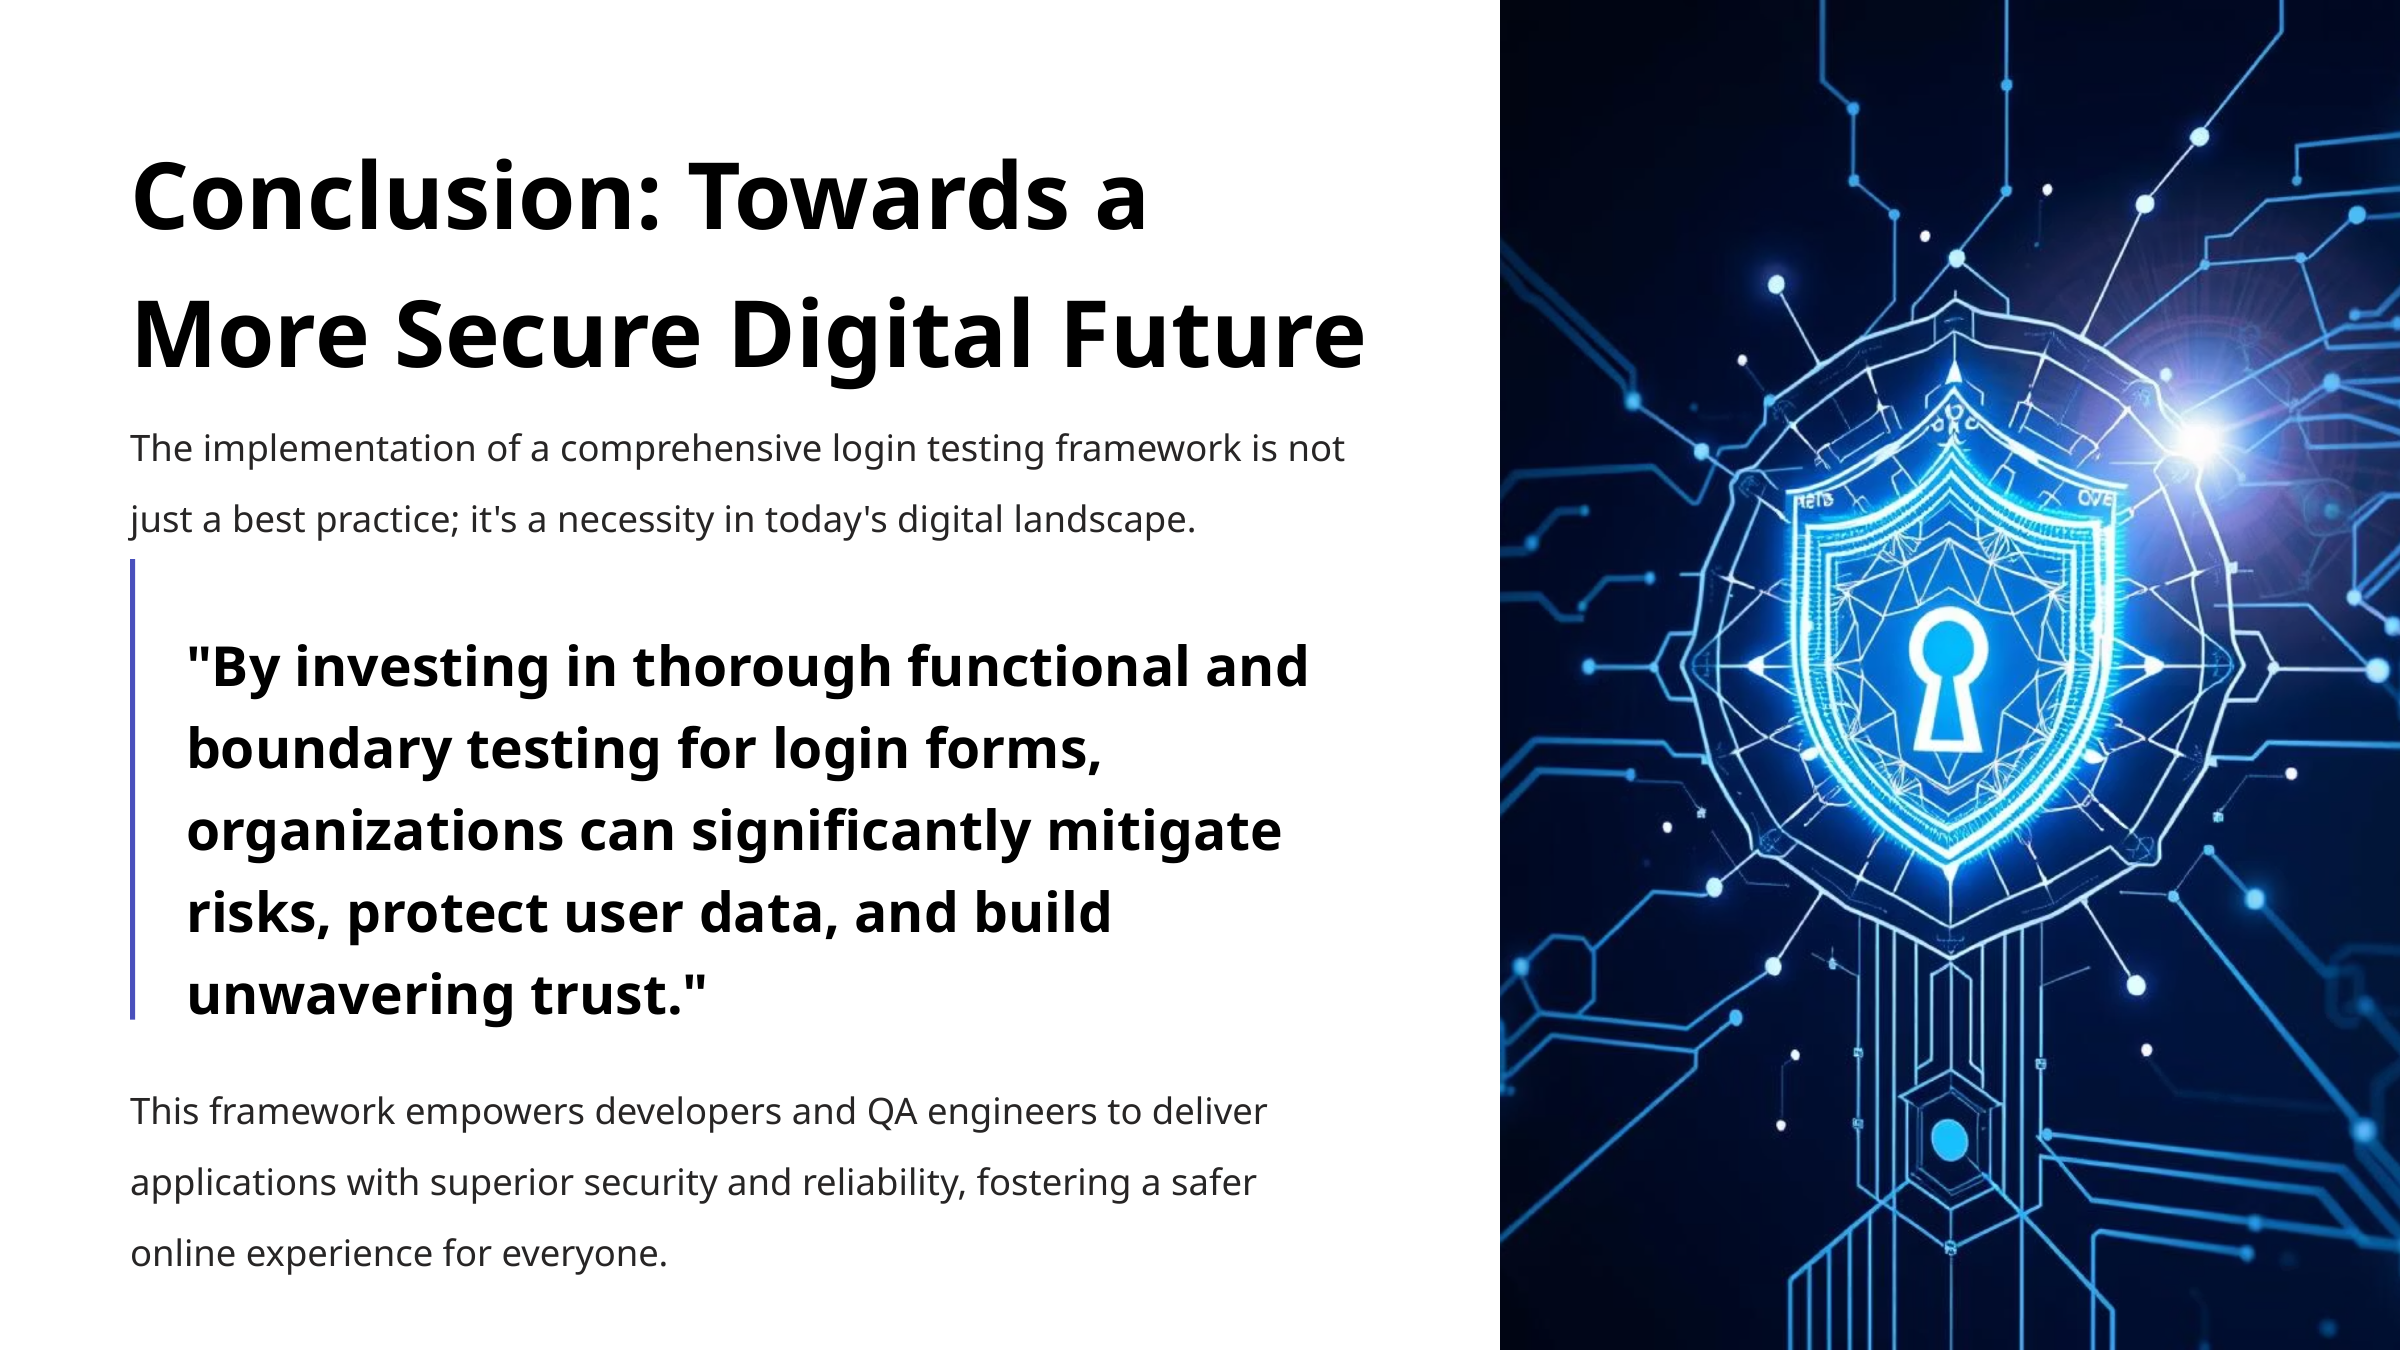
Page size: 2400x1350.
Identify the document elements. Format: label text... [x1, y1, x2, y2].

text_box Conclusion: Towards a More Secure Digital Future [130, 109, 1370, 343]
text_box "By investing in thorough functional and boundary testing for login forms, organizations can significantly mitigate risks, protect user data, and build unwavering trust." [186, 614, 1370, 964]
text_box [130, 559, 136, 1020]
picture [1499, 0, 2400, 1350]
text_box This framework empowers developers and QA engineers to deliver applications with superior security and reliability, fostering a safer online experience for everyone. [130, 1061, 1370, 1240]
text_box The implementation of a comprehensive login testing framework is not just a best practice; it's a necessity in today's digital landscape. [130, 398, 1370, 518]
